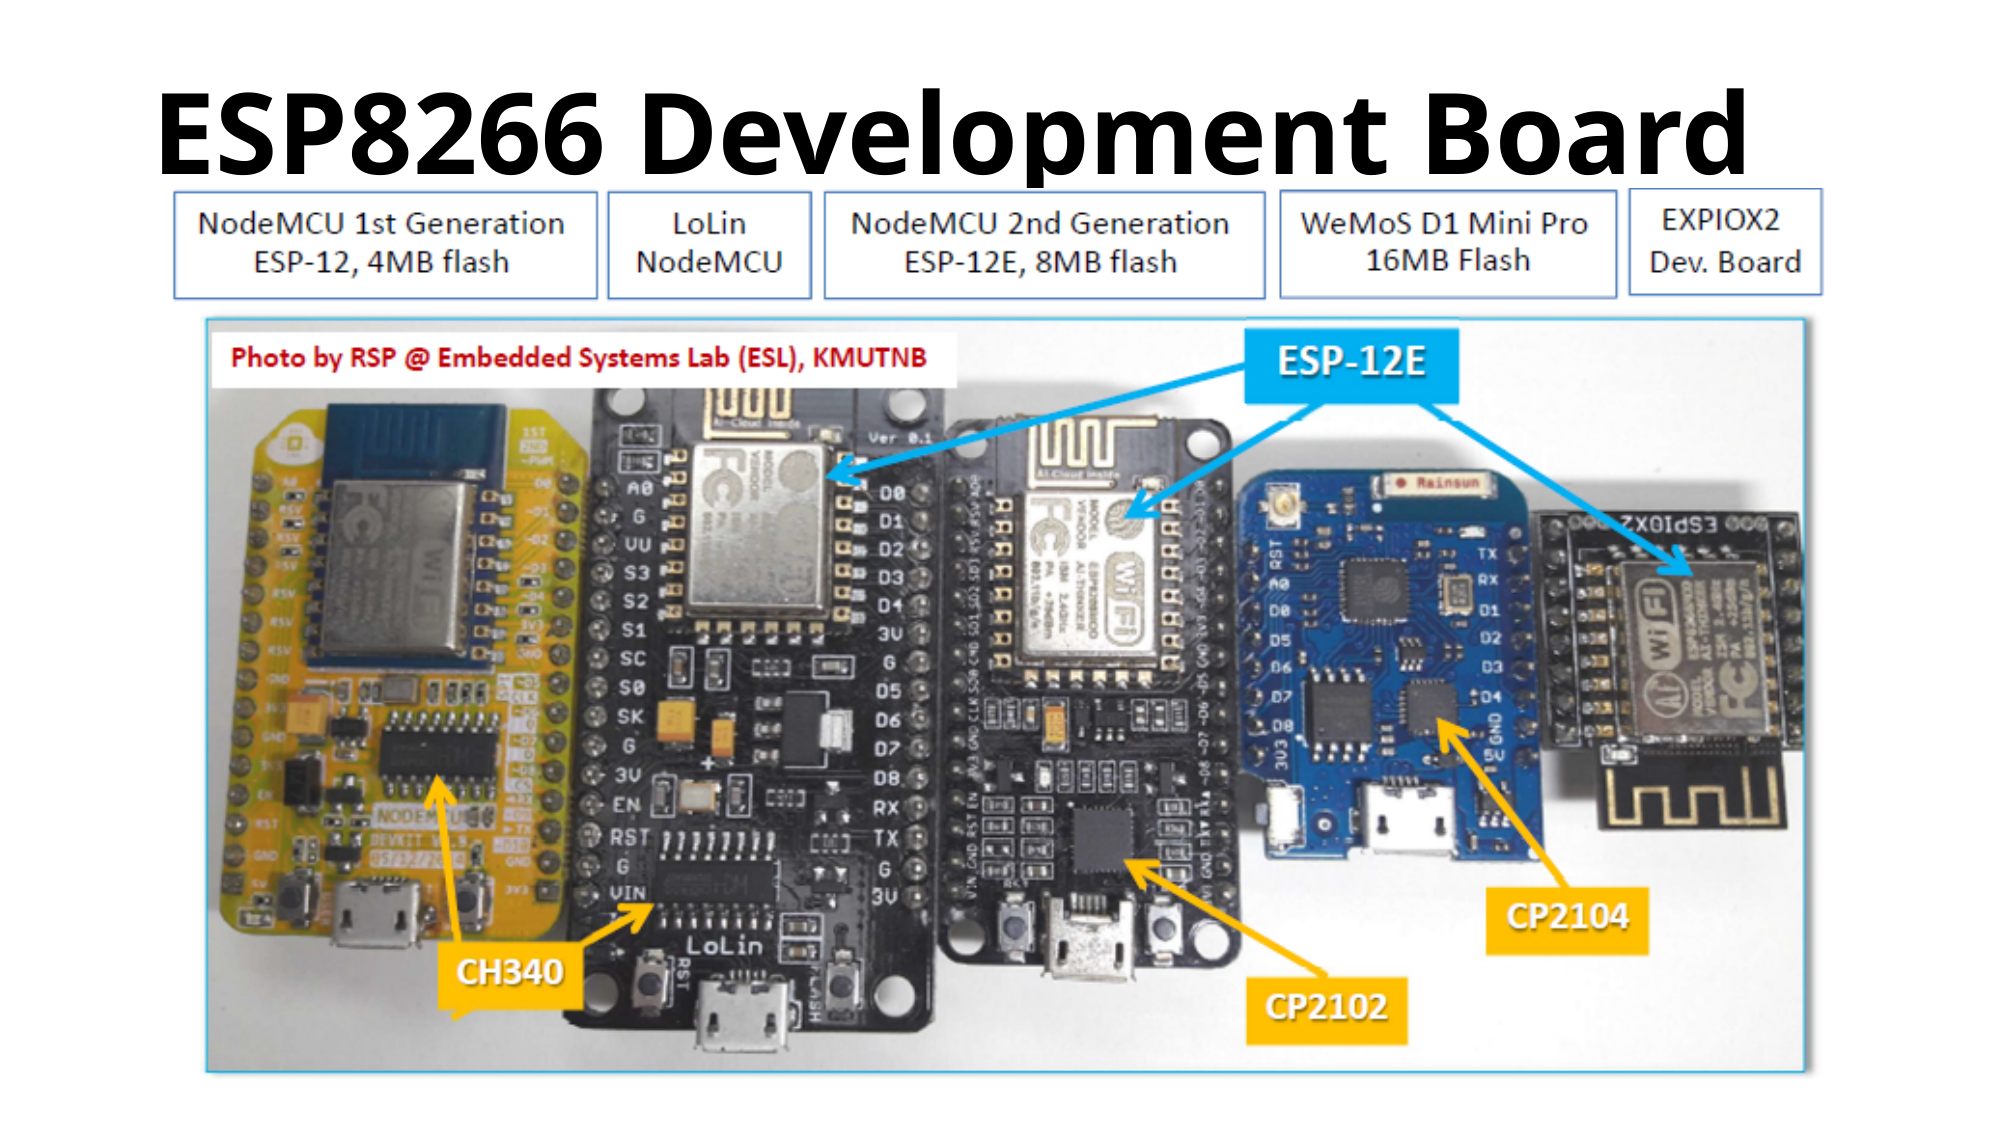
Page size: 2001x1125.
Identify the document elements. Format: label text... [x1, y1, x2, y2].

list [168, 188, 1832, 1079]
title ESP8266 Development Board [137, 29, 1863, 247]
